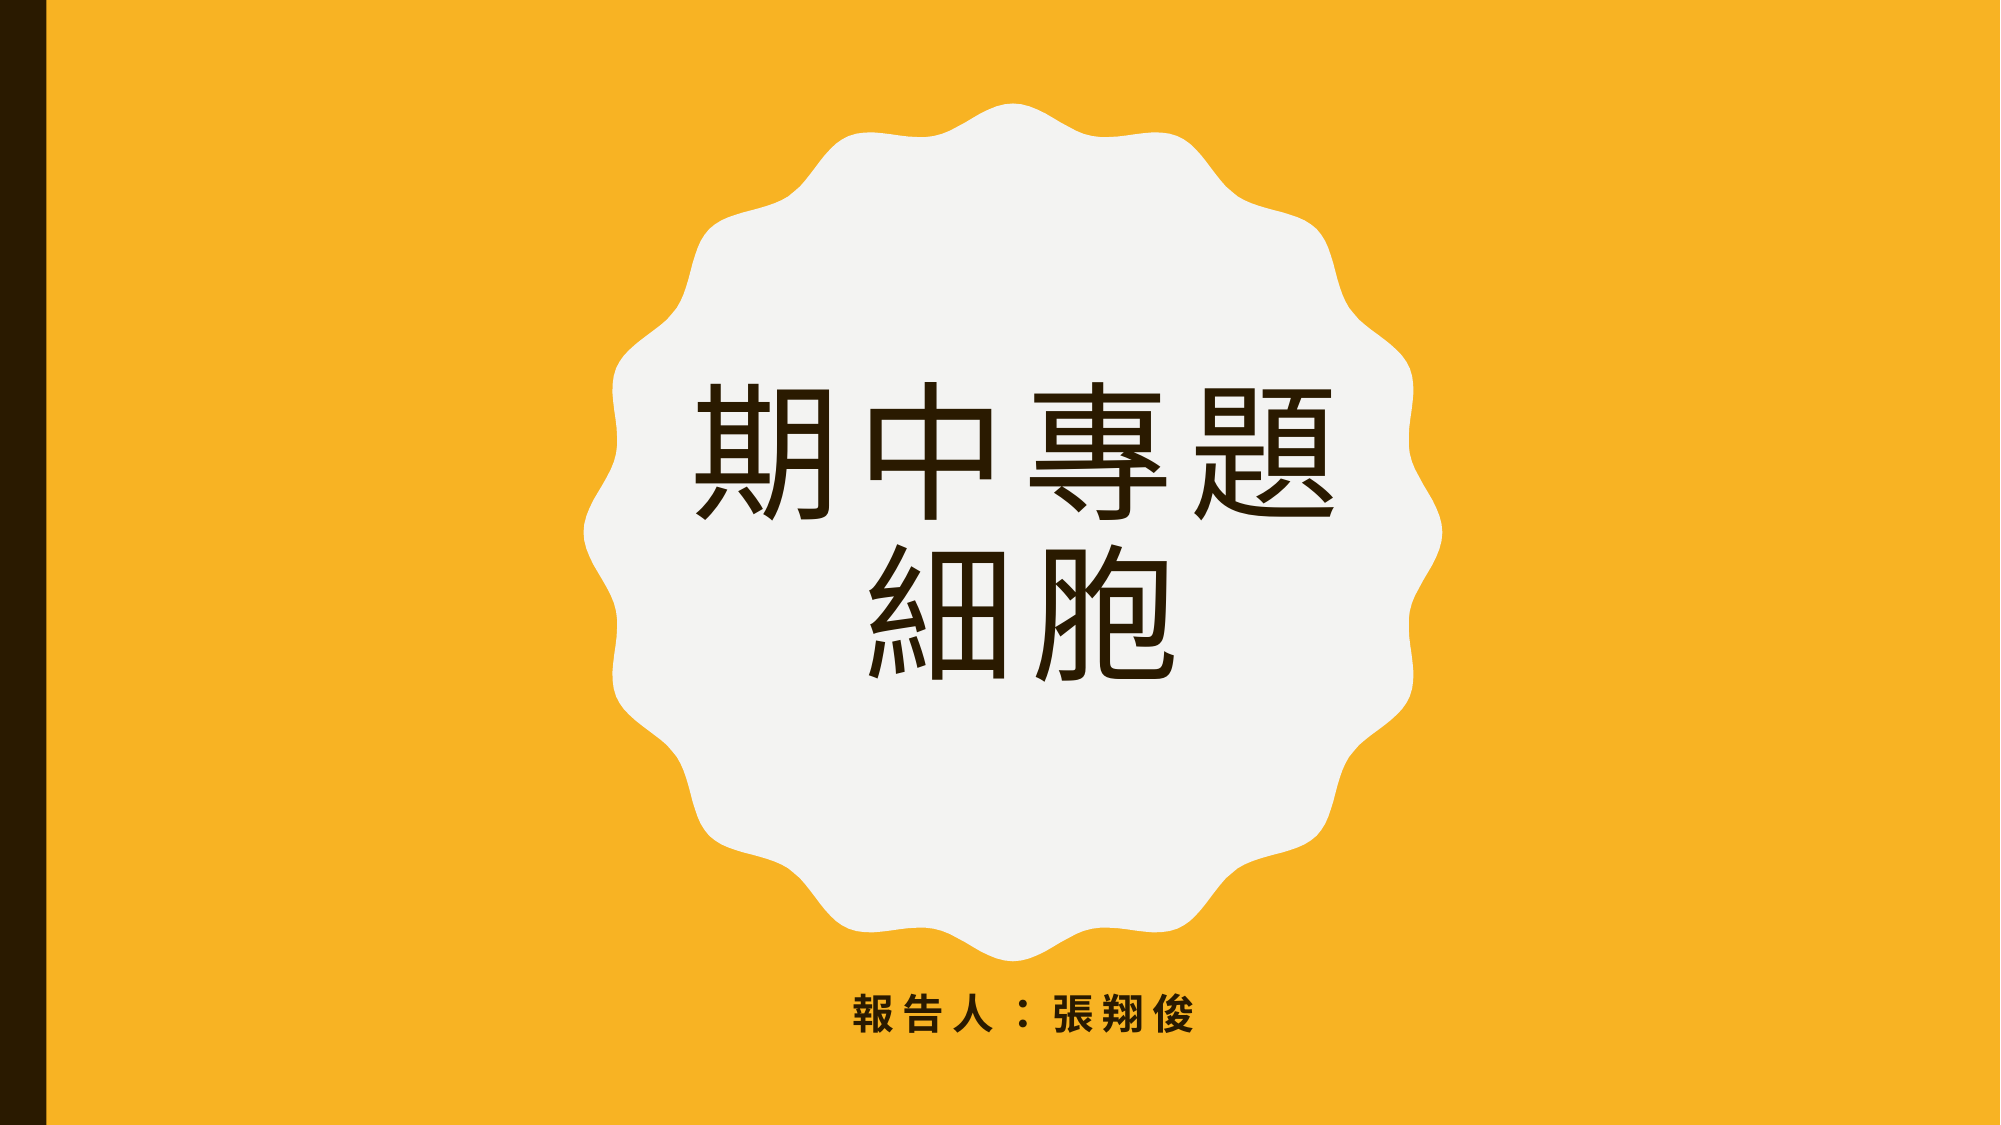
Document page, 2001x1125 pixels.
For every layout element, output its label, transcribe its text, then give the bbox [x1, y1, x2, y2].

subtitle 報告人：張翔俊 [363, 980, 1684, 1103]
title 期中專題 細胞 [176, 180, 1870, 902]
